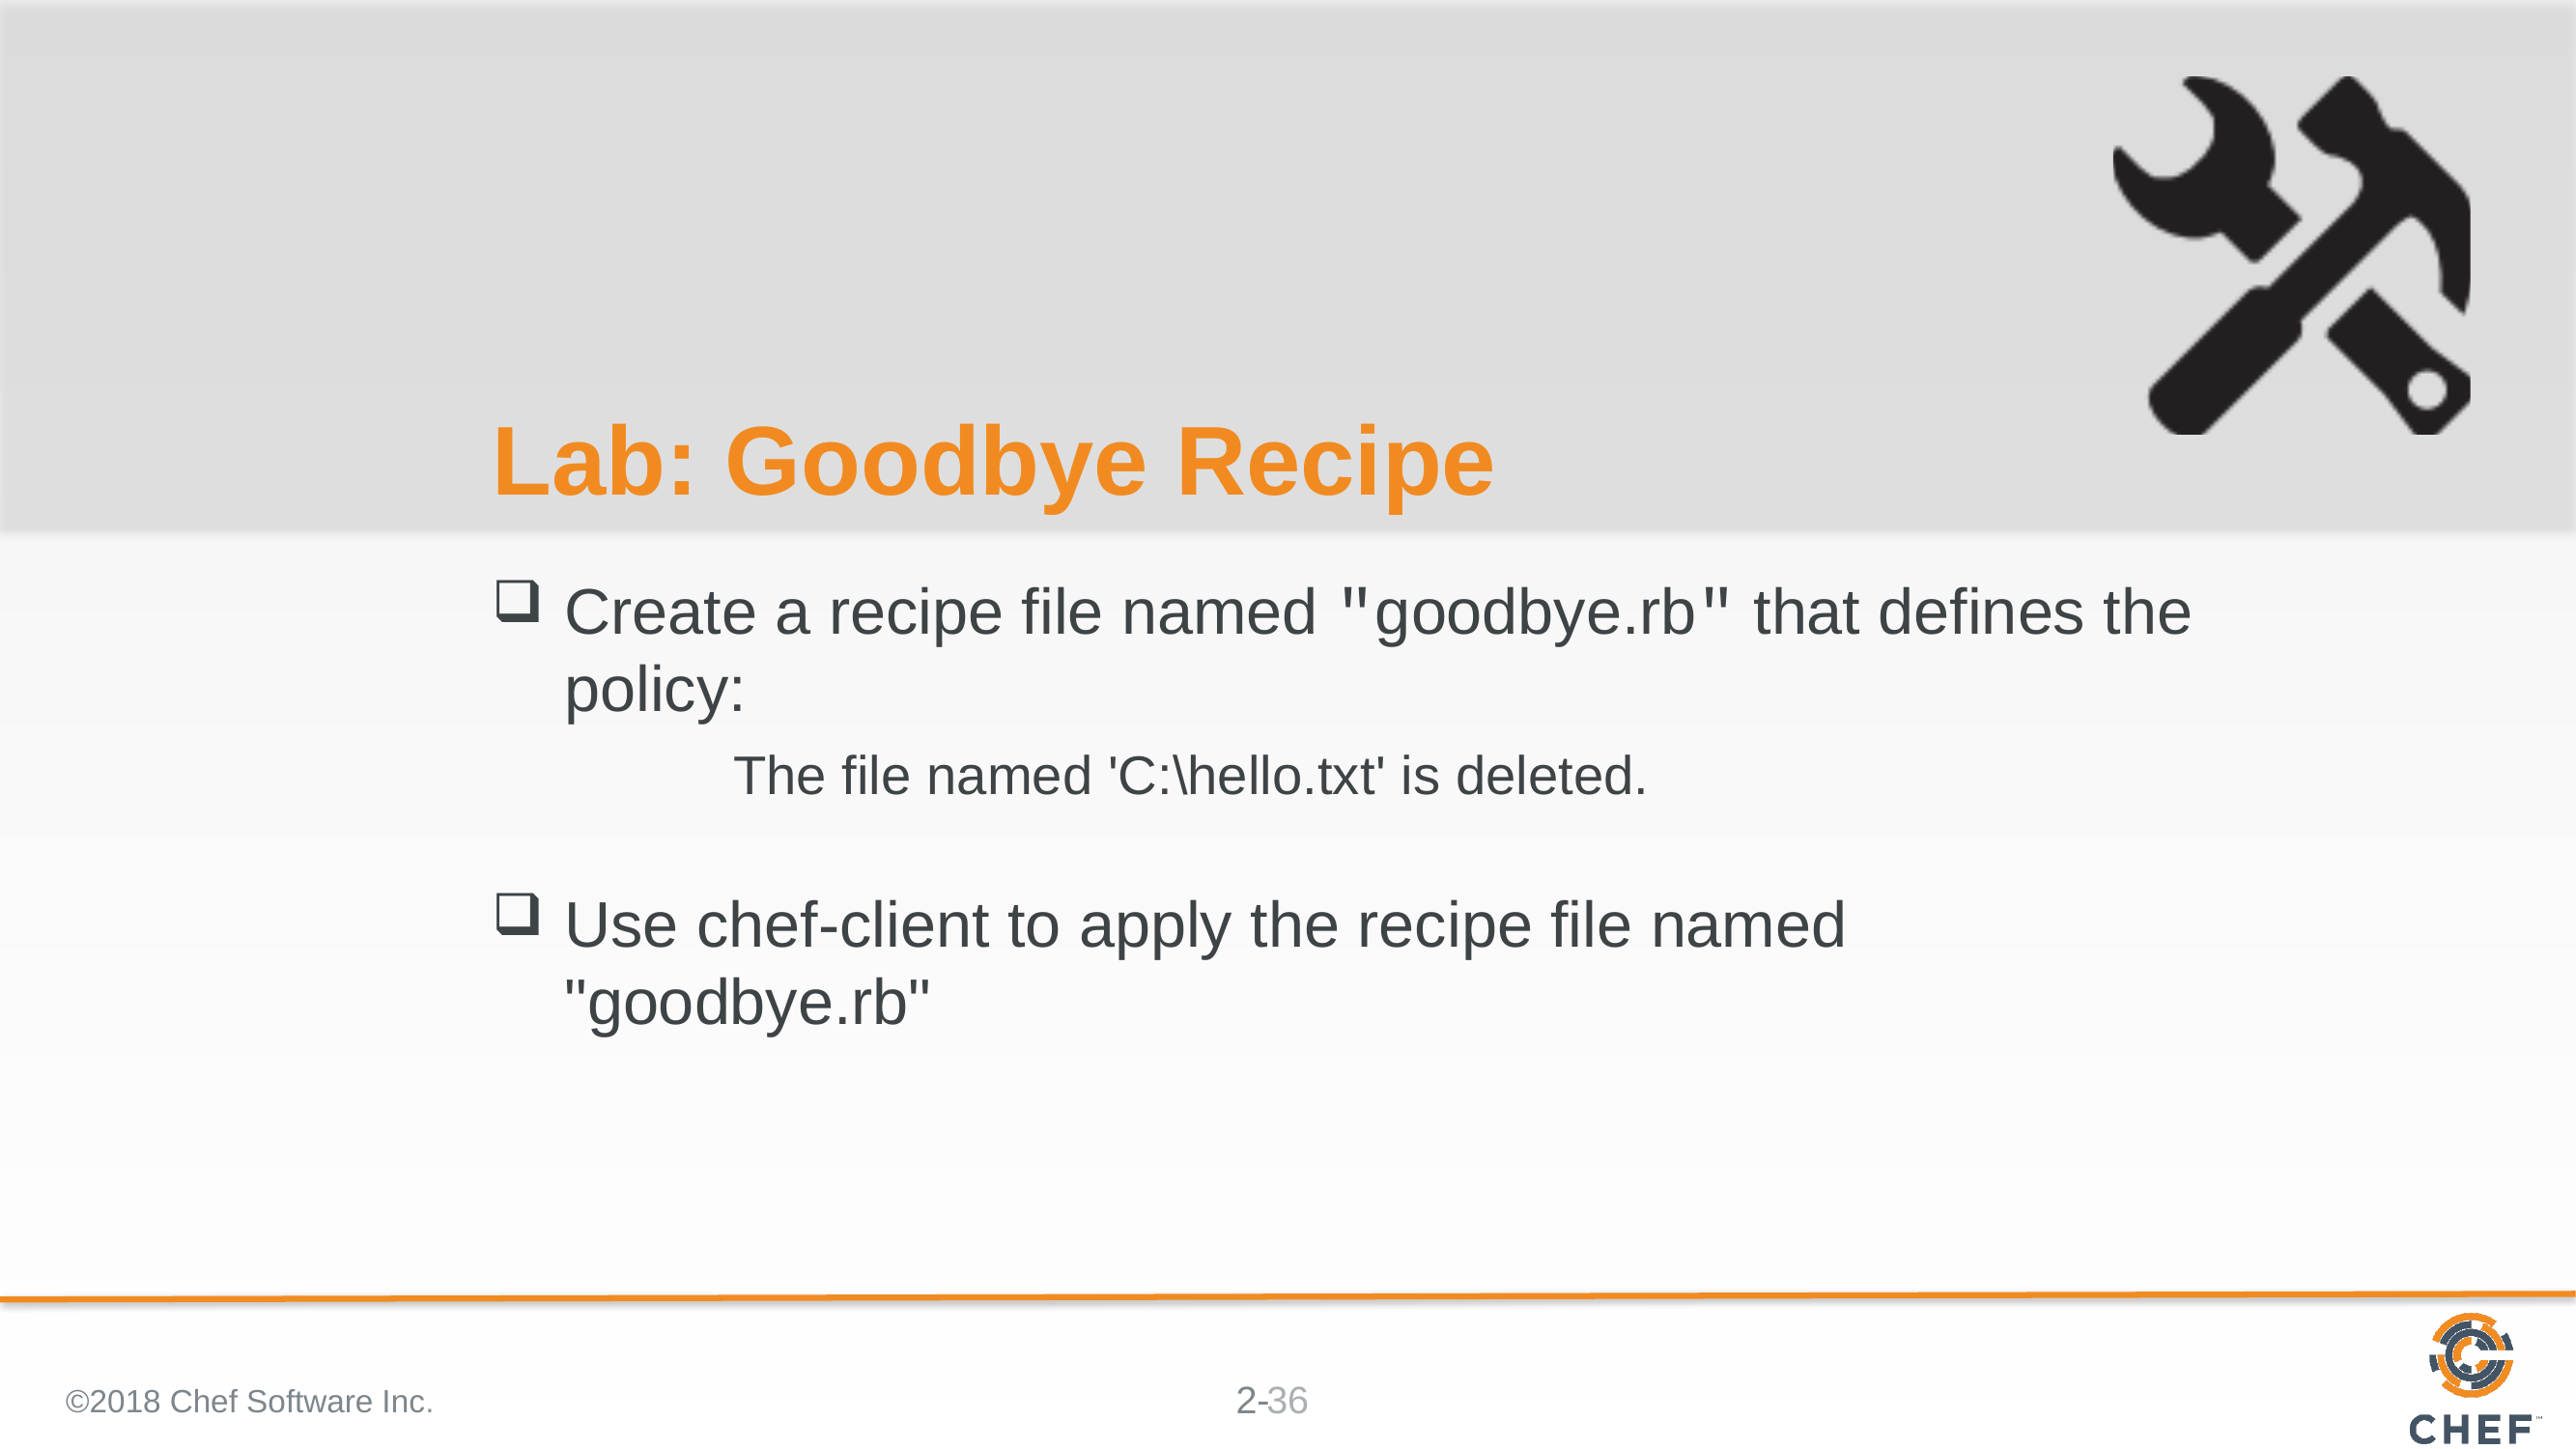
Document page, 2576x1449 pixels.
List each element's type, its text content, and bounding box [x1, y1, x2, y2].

footer ©2018 Chef Software Inc. [51, 1359, 952, 1440]
slide_number 36 [998, 1359, 1578, 1437]
title Lab: Goodbye Recipe [477, 395, 2217, 531]
picture [2399, 1297, 2550, 1449]
subtitle Create a recipe file named "goodbye.rb" that defines the policy: The file named 'C:\hello.txt' is deleted. Use chef-client to apply the recipe file named "goodbye.rb" [477, 555, 2217, 1257]
